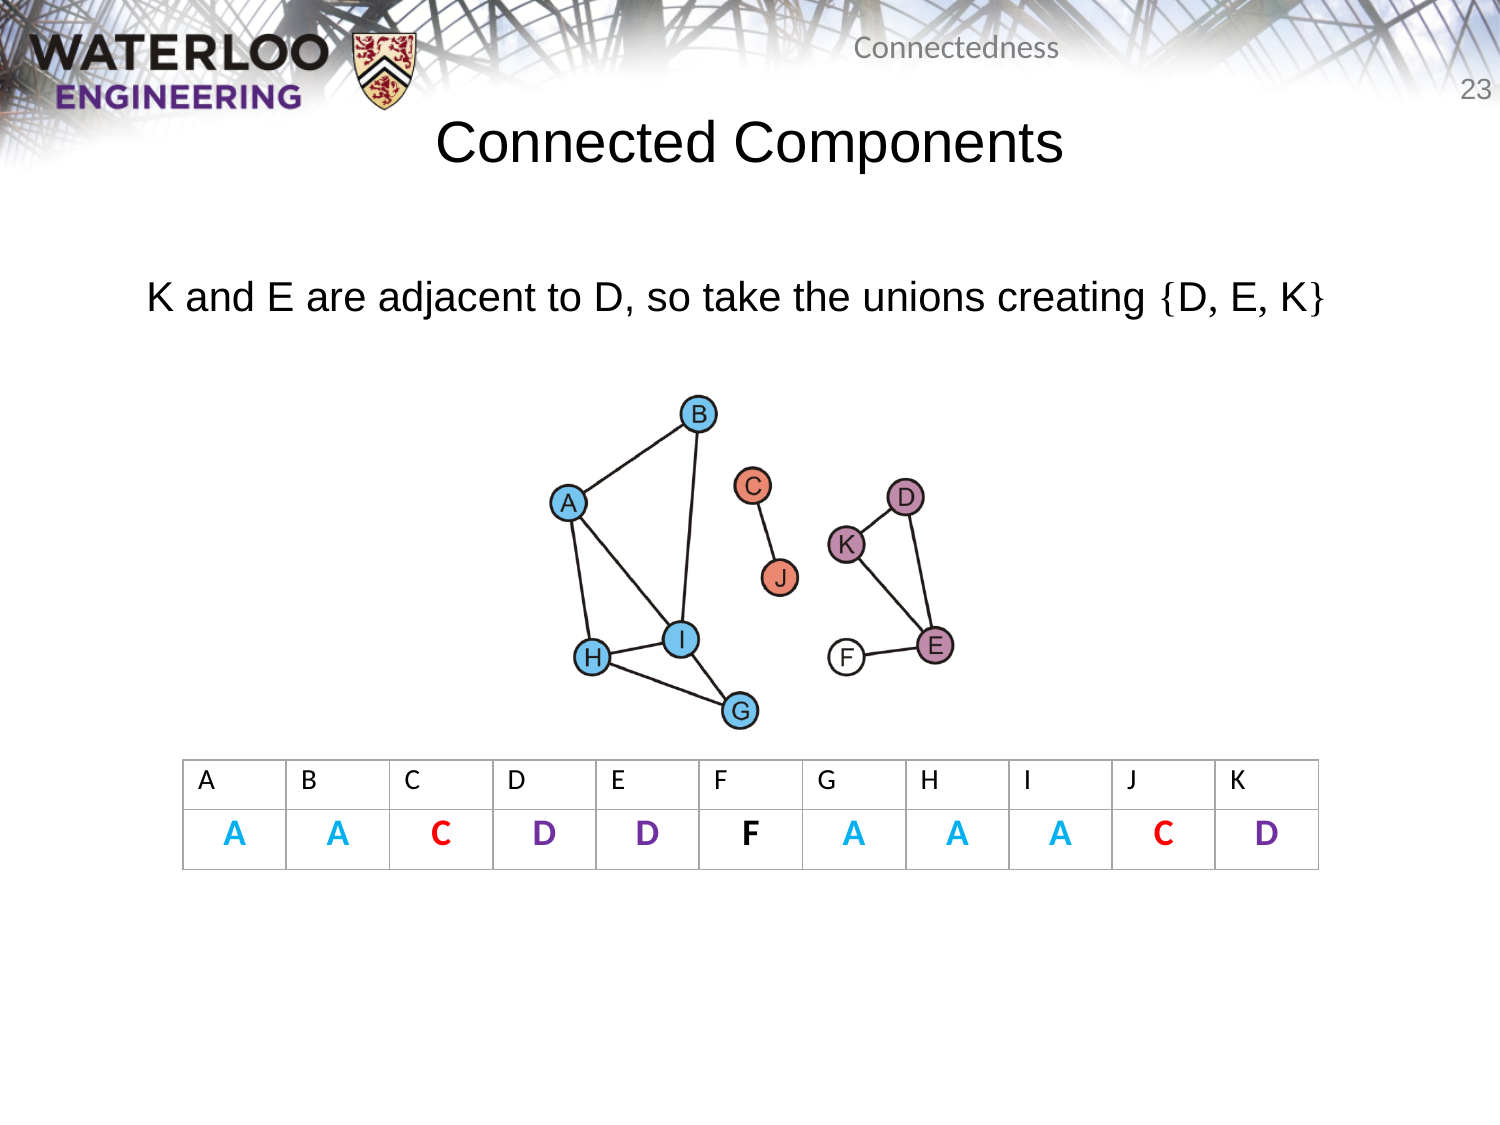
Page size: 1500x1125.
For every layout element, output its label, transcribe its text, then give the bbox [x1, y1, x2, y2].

table_header G [803, 761, 905, 809]
table_header F [700, 761, 802, 809]
table_cell A [287, 810, 389, 869]
table_cell D [494, 810, 595, 869]
table_header I [1010, 761, 1111, 809]
title Connected Components [74, 44, 1426, 233]
table_header A [184, 761, 285, 809]
table_cell D [1216, 810, 1318, 869]
table_cell A [1010, 810, 1111, 869]
picture [0, 0, 1500, 1125]
list K and E are adjacent to D, so take the unions creating {D, E, K} [74, 262, 1426, 1006]
table_cell A [184, 810, 285, 869]
table_header E [597, 761, 698, 809]
table_cell C [1113, 810, 1214, 869]
table_header K [1216, 761, 1318, 809]
table_header B [287, 761, 389, 809]
table_cell A [803, 810, 905, 869]
table_header H [907, 761, 1008, 809]
table_cell F [700, 810, 802, 869]
table_cell A [907, 810, 1008, 869]
table_header J [1113, 761, 1214, 809]
table_header C [390, 761, 492, 809]
table_cell C [390, 810, 492, 869]
table_header D [494, 761, 595, 809]
table_cell D [597, 810, 698, 869]
